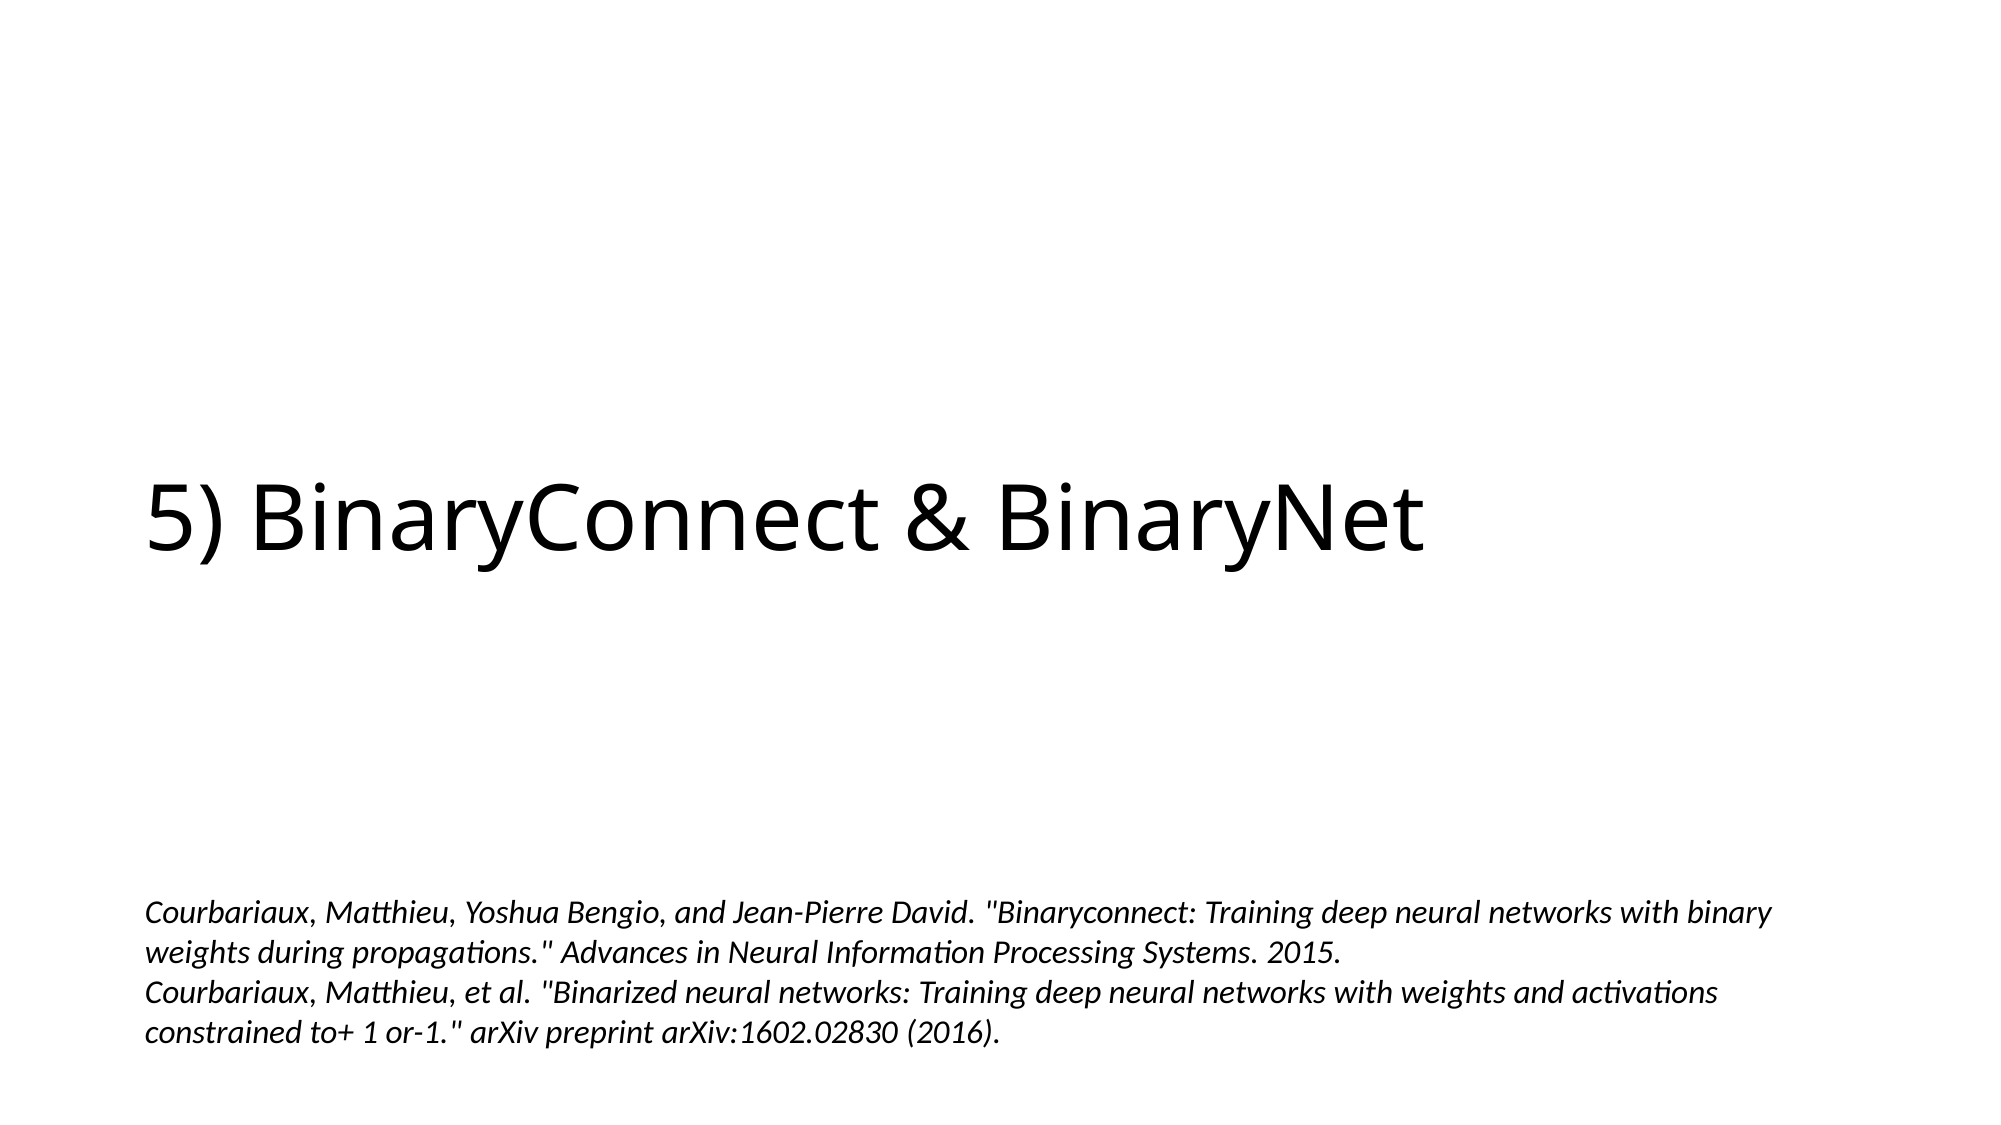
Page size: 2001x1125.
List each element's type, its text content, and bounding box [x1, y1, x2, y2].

text_box Courbariaux, Matthieu, Yoshua Bengio, and Jean-Pierre David. "Binaryconnect: Training deep neural networks with binary weights during propagations." Advances in Neural Information Processing Systems. 2015. Courbariaux, Matthieu, et al. "Binarized neural networks: Training deep neural networks with weights and activations constrained to+ 1 or-1." arXiv preprint arXiv:1602.02830 (2016). [130, 882, 1872, 1097]
title 5) BinaryConnect & BinaryNet [129, 263, 1880, 578]
